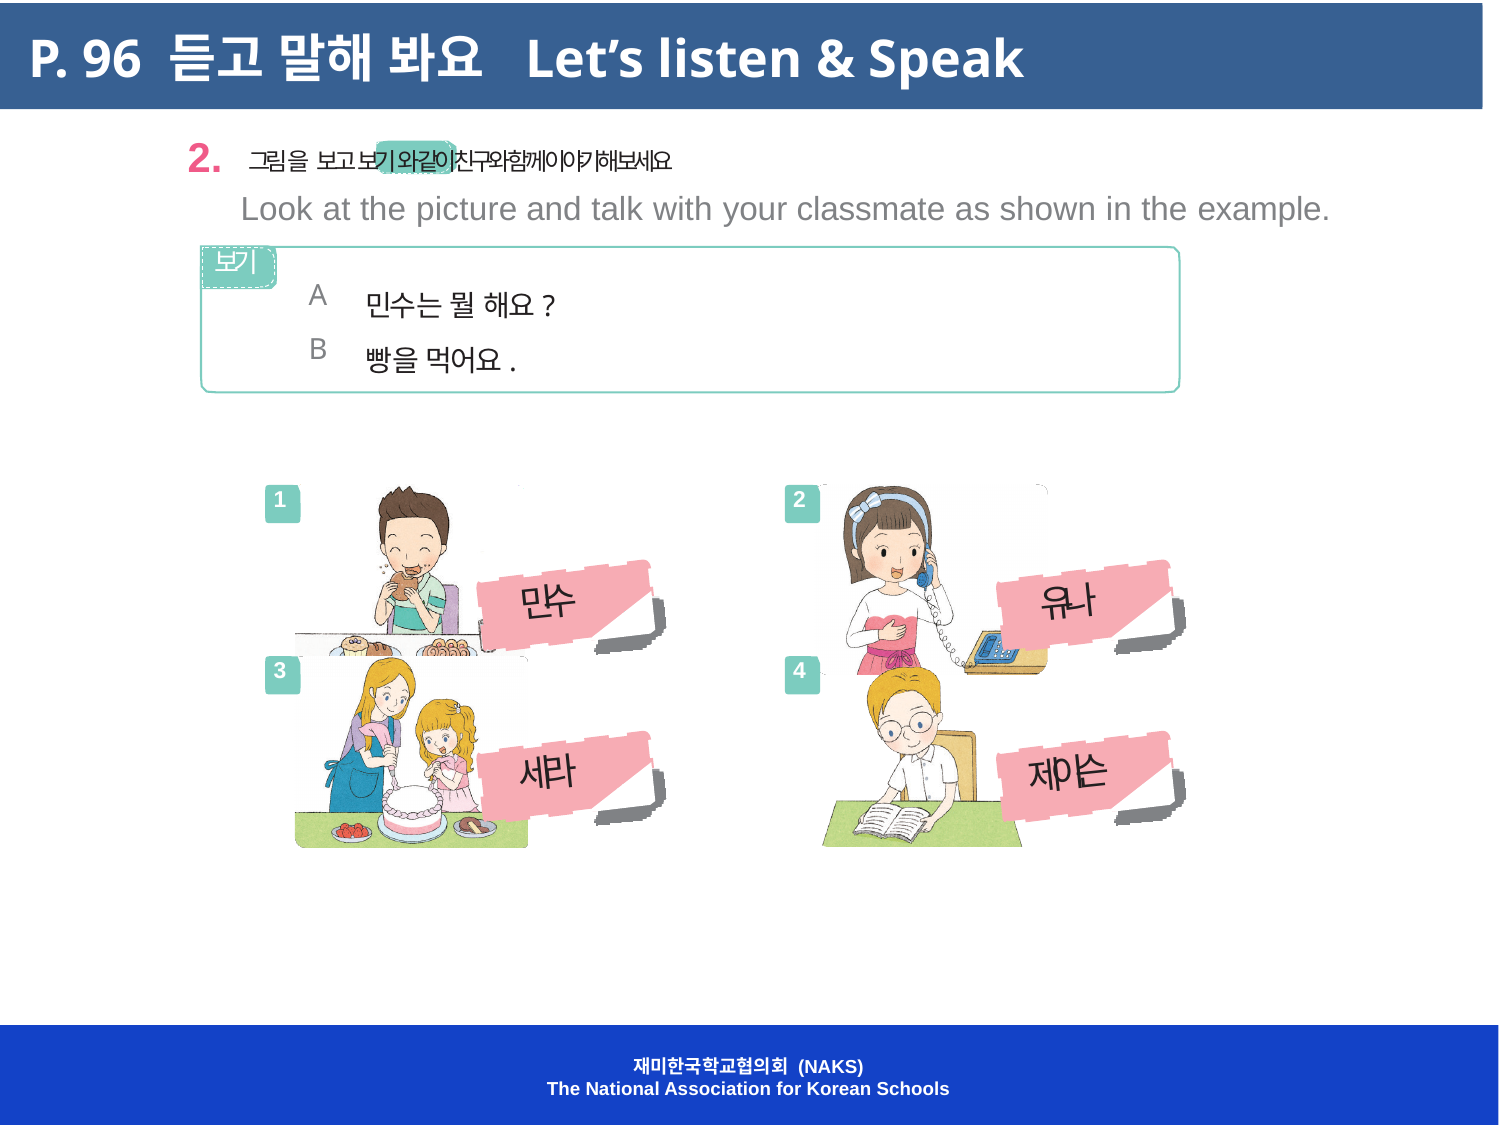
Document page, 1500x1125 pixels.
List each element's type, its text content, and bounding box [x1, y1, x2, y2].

text_box 세라 [515, 743, 609, 802]
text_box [185, 130, 1363, 393]
text_box [530, 721, 667, 832]
text_box [479, 576, 530, 650]
text_box [1106, 590, 1175, 642]
text_box 1 [271, 484, 292, 523]
text_box [784, 656, 821, 695]
text_box [814, 656, 1034, 847]
text_box [784, 484, 821, 524]
text_box [479, 747, 530, 822]
text_box 2 [791, 484, 812, 523]
text_box [295, 484, 525, 656]
text_box 민수 [517, 572, 606, 630]
text_box [814, 484, 1048, 675]
text_box 유나 [1037, 572, 1126, 630]
text_box [1106, 762, 1175, 813]
text_box 제이슨 [1026, 742, 1141, 803]
text_box [265, 484, 301, 524]
text_box [294, 656, 528, 848]
text_box [265, 656, 301, 695]
text_box 3 [271, 655, 292, 694]
text_box 4 [791, 655, 812, 694]
text_box [999, 576, 1050, 650]
text_box [1050, 549, 1187, 661]
text_box [586, 762, 656, 813]
text_box [530, 549, 667, 661]
text_box P. 96 듣고 말해 봐요 Let’s listen & Speak [0, 5, 1483, 110]
text_box [1050, 721, 1187, 832]
text_box [999, 747, 1050, 822]
text_box [586, 590, 656, 642]
